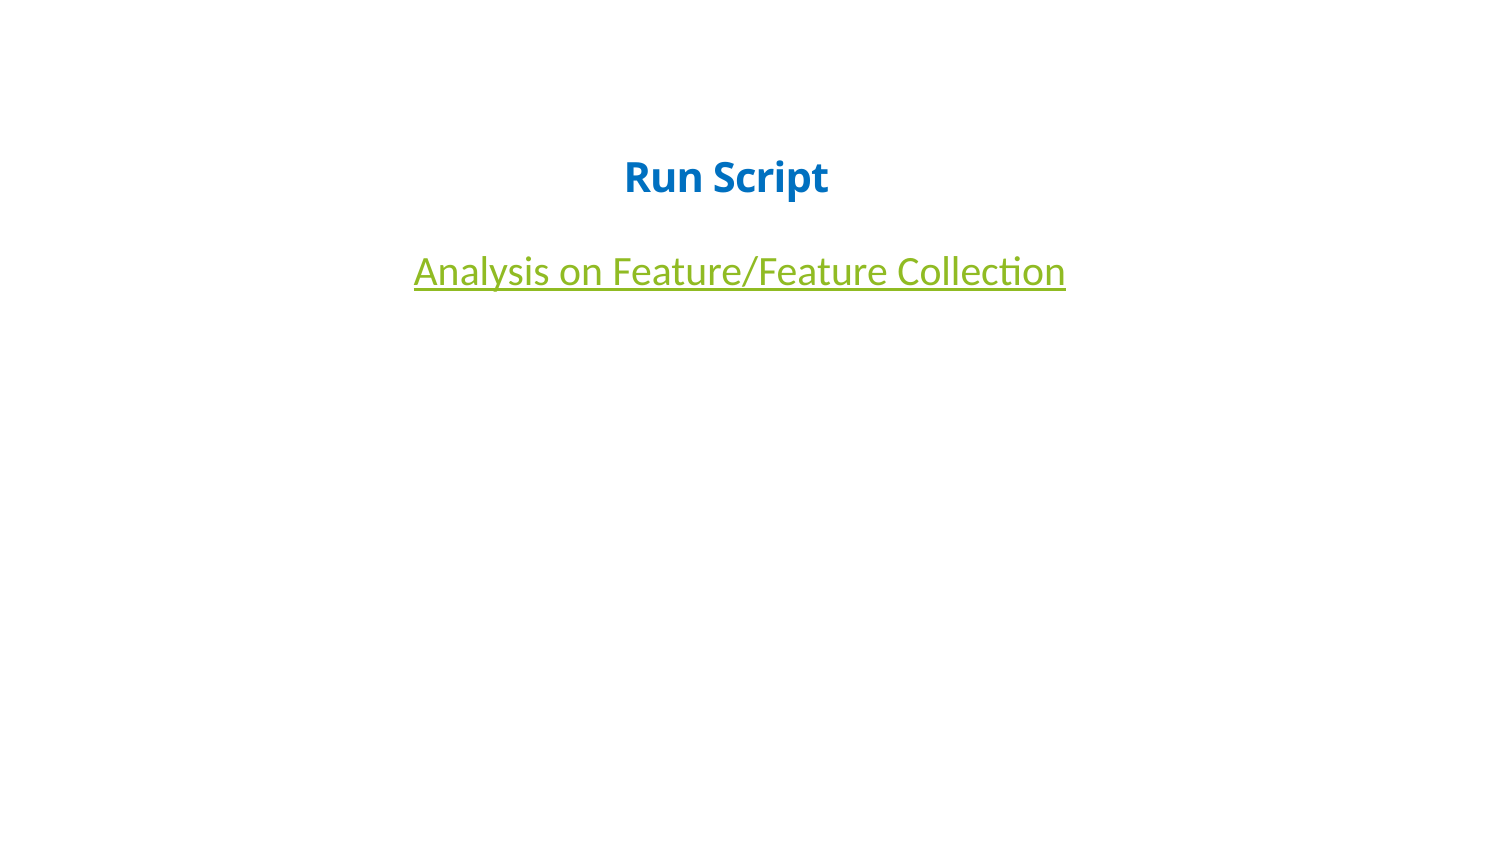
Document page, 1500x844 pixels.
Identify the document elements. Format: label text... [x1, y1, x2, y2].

list Analysis on Feature/Feature Collection [96, 229, 1367, 734]
title Run Script [326, 113, 1127, 216]
